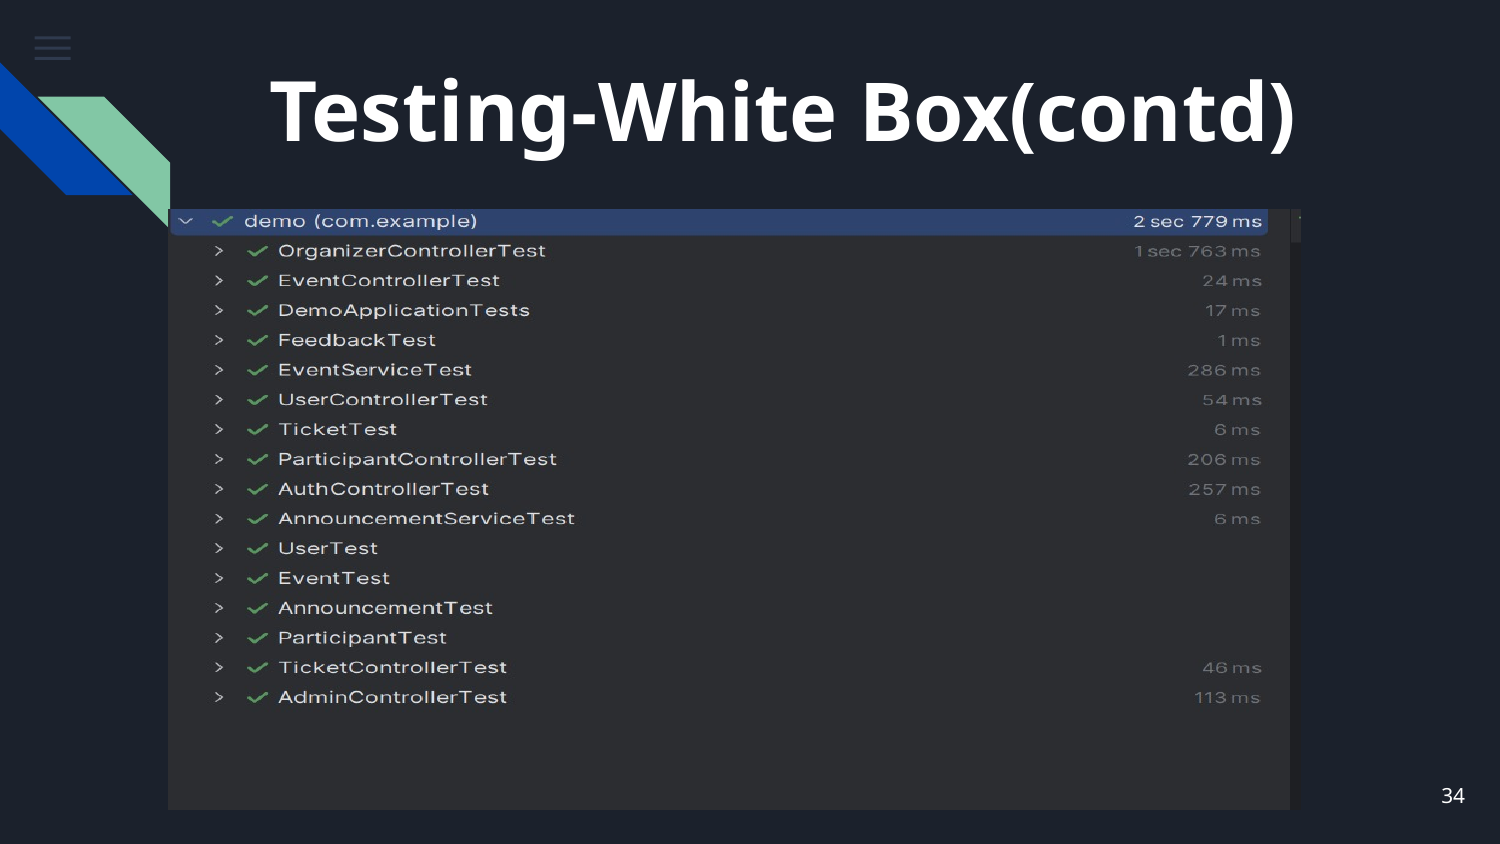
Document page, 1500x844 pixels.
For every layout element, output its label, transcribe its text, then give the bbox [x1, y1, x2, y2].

picture [168, 209, 1301, 811]
slide_number ‹#› [1389, 764, 1480, 830]
title Testing-White Box(contd) [205, 43, 1361, 194]
